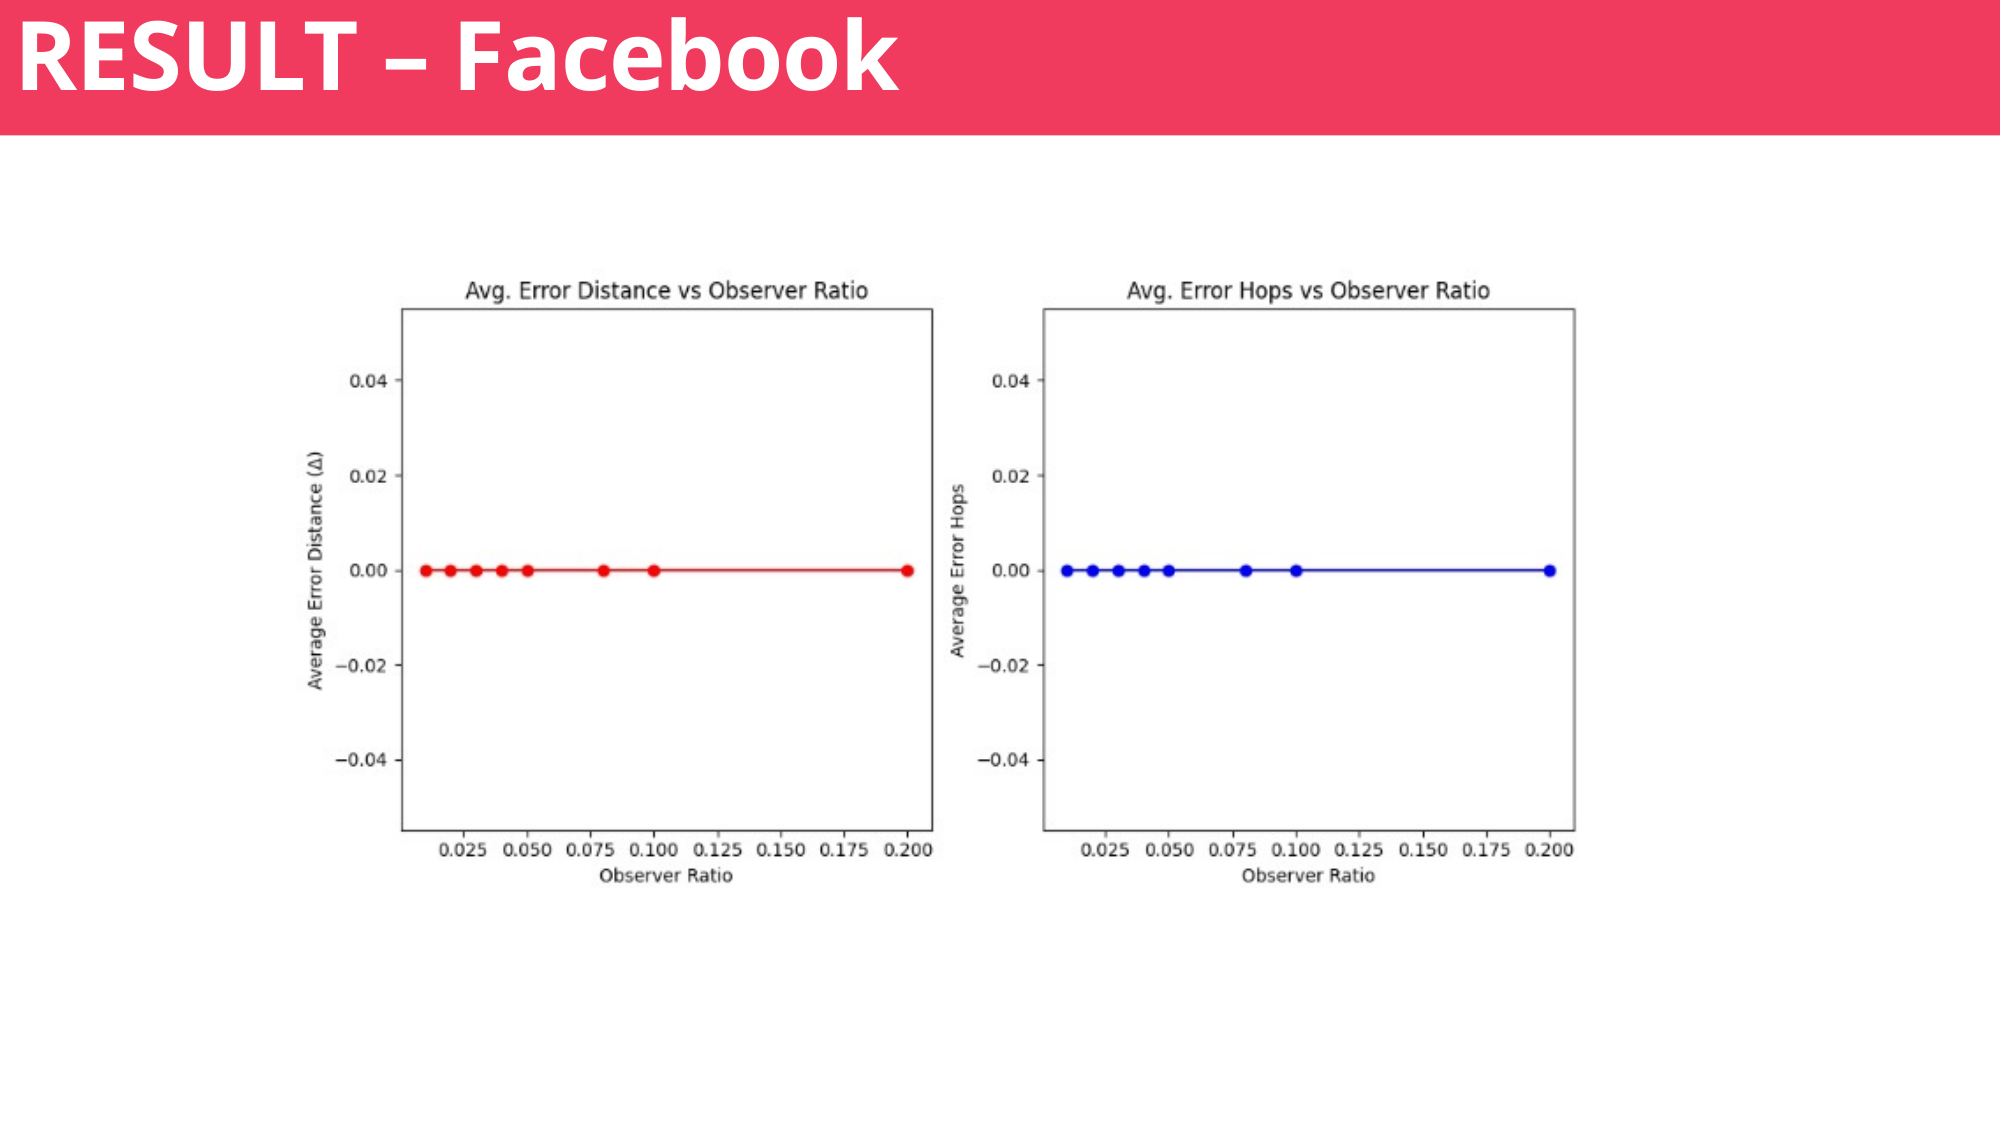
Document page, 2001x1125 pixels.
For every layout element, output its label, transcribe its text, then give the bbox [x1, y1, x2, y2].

picture [296, 268, 1639, 899]
text_box RESULT – Facebook [0, 0, 2000, 136]
